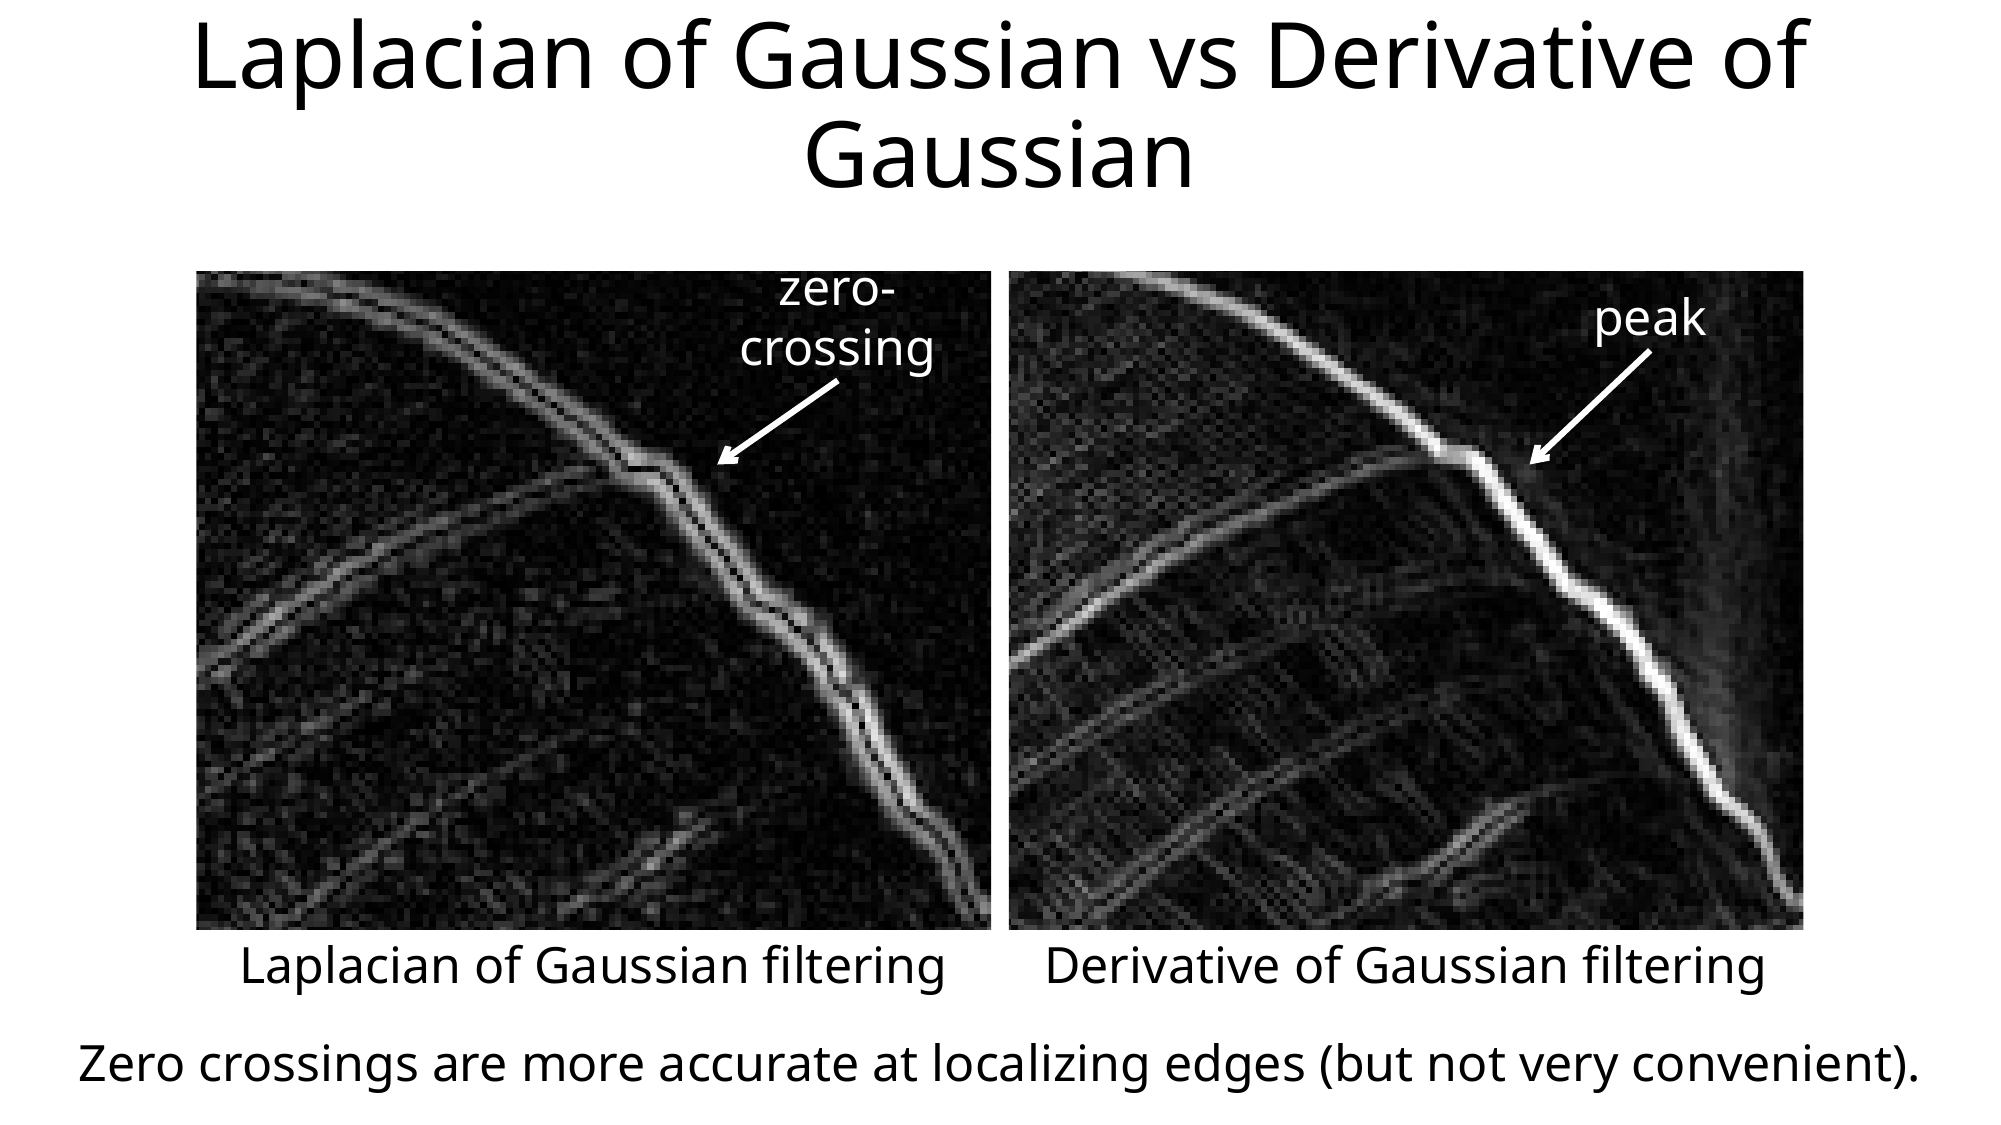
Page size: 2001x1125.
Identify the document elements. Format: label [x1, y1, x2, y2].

title [0, 0, 2000, 218]
text_box [73, 1027, 1926, 1097]
text_box [196, 271, 1804, 999]
